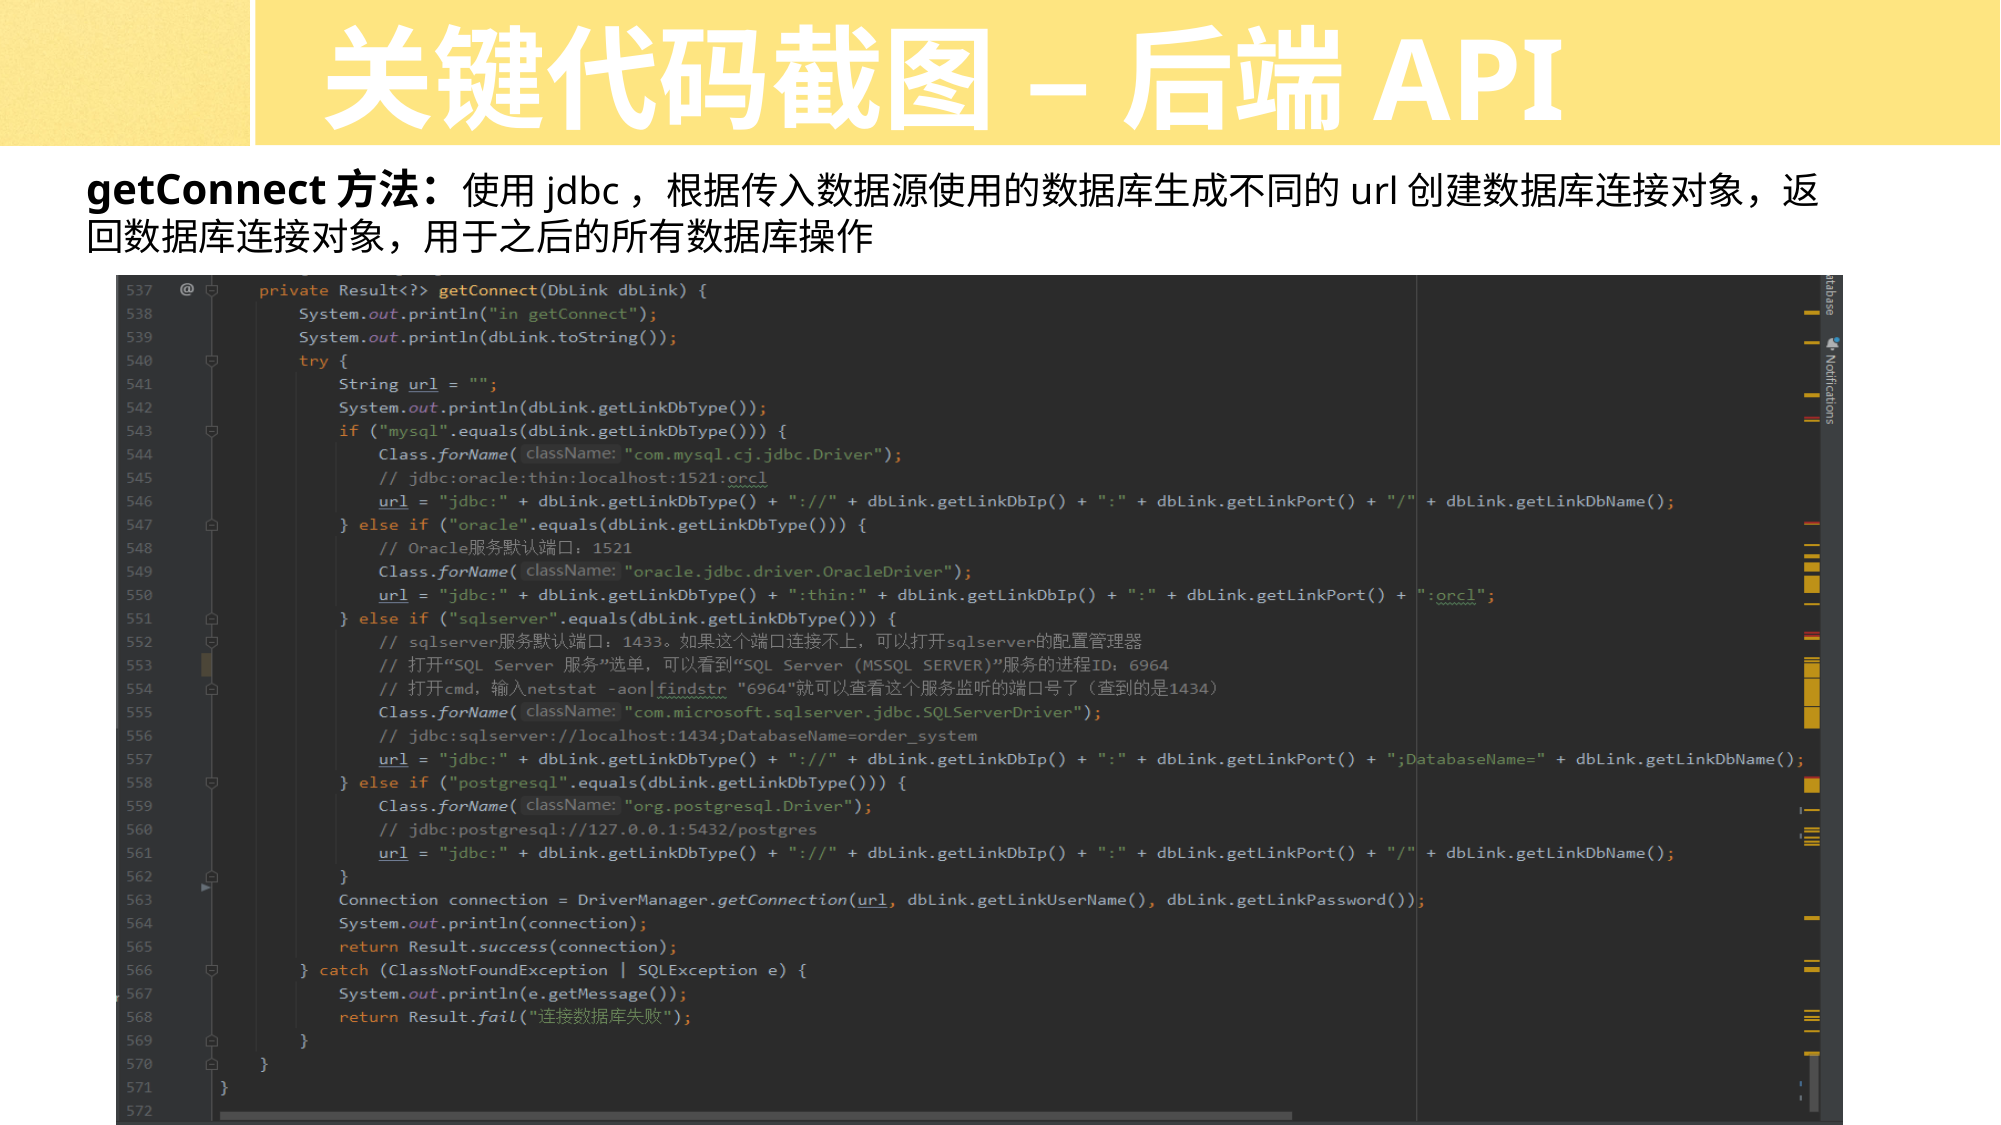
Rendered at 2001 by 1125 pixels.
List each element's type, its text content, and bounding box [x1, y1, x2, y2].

text_box getConnect方法：使用jdbc，根据传入数据源使用的数据库生成不同的url创建数据库连接对象，返回数据库连接对象，用于之后的所有数据库操作 [71, 155, 1862, 266]
picture [0, 0, 250, 146]
text_box 关键代码截图 – 后端API [306, 0, 1882, 151]
picture [264, 20, 1293, 144]
picture [116, 275, 1843, 1125]
